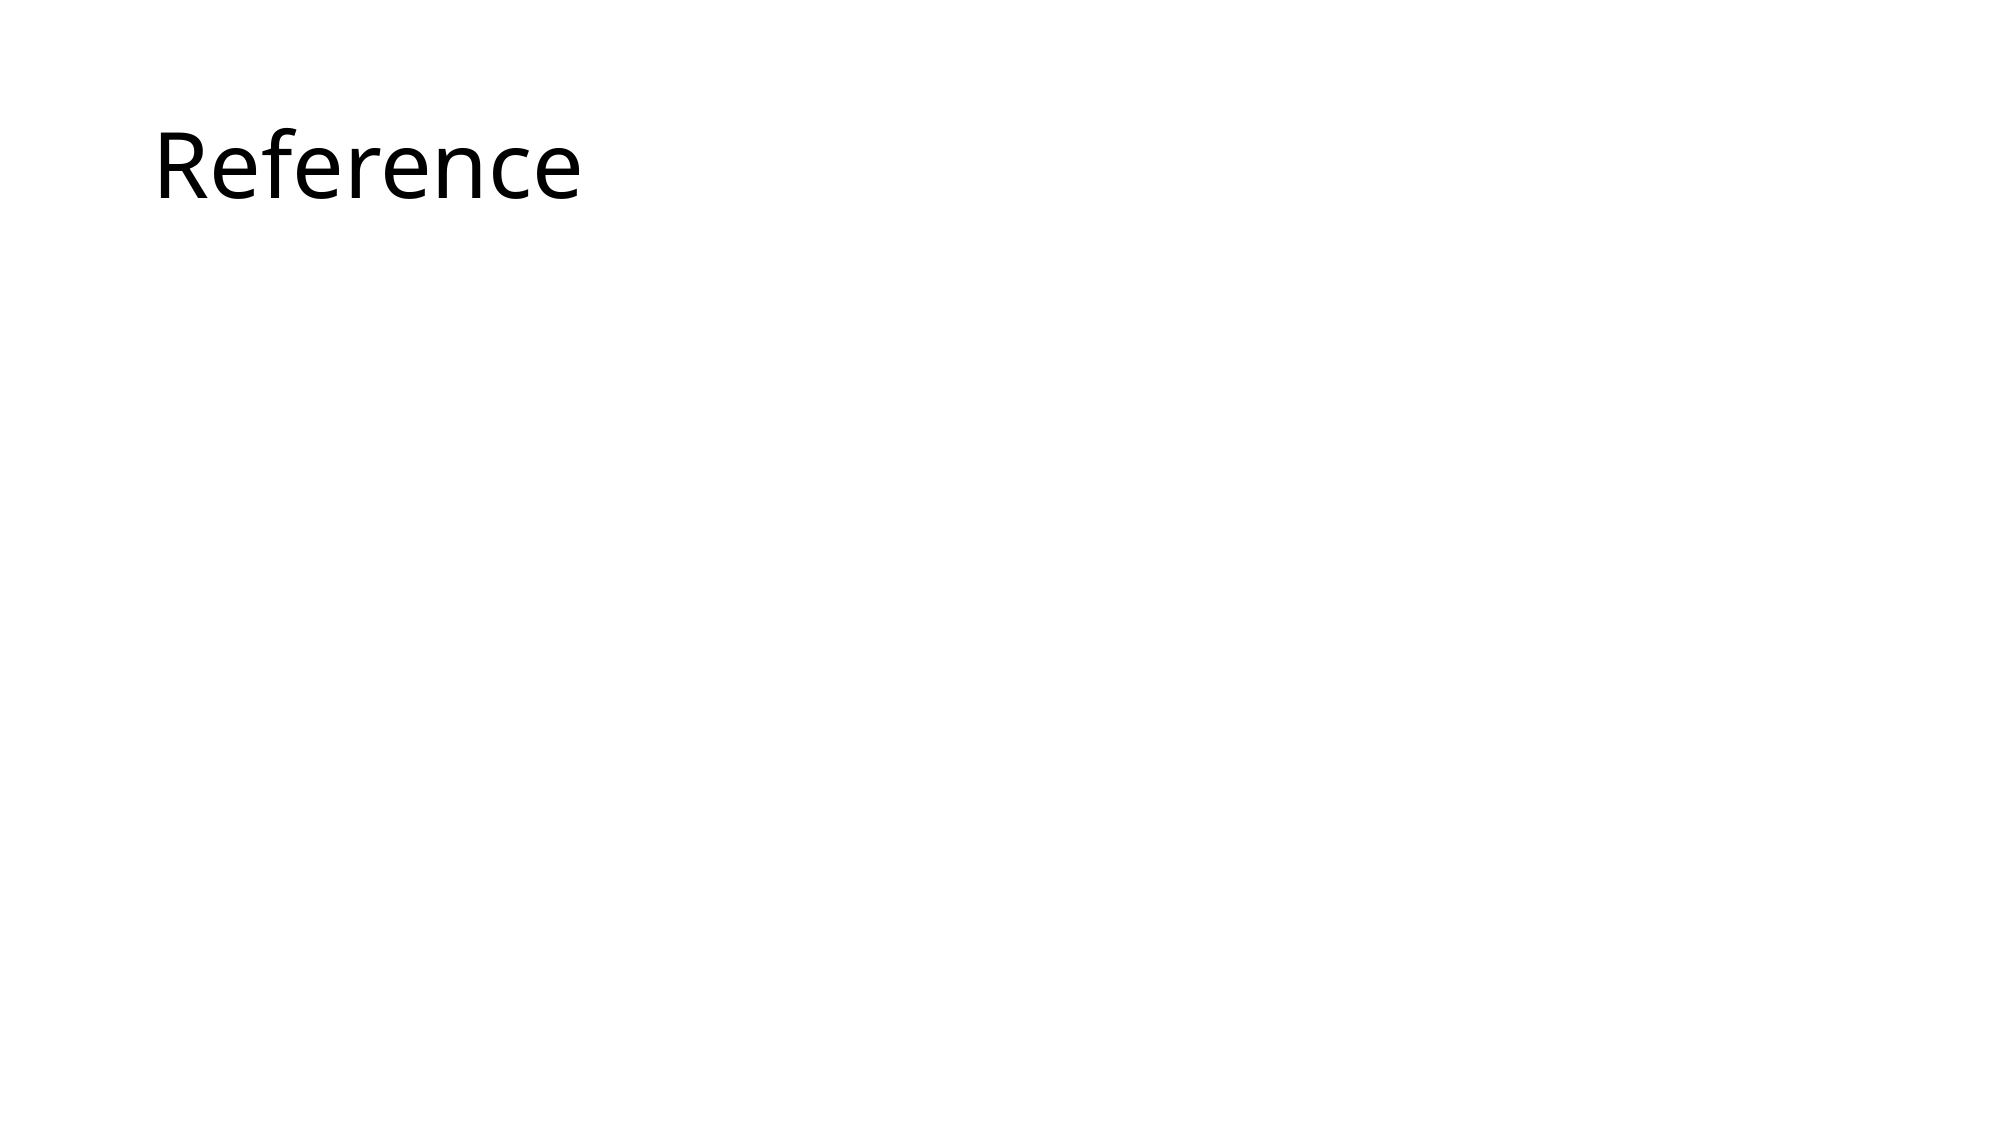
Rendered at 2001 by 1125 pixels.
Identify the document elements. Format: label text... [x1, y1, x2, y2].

title Reference [137, 59, 1863, 278]
